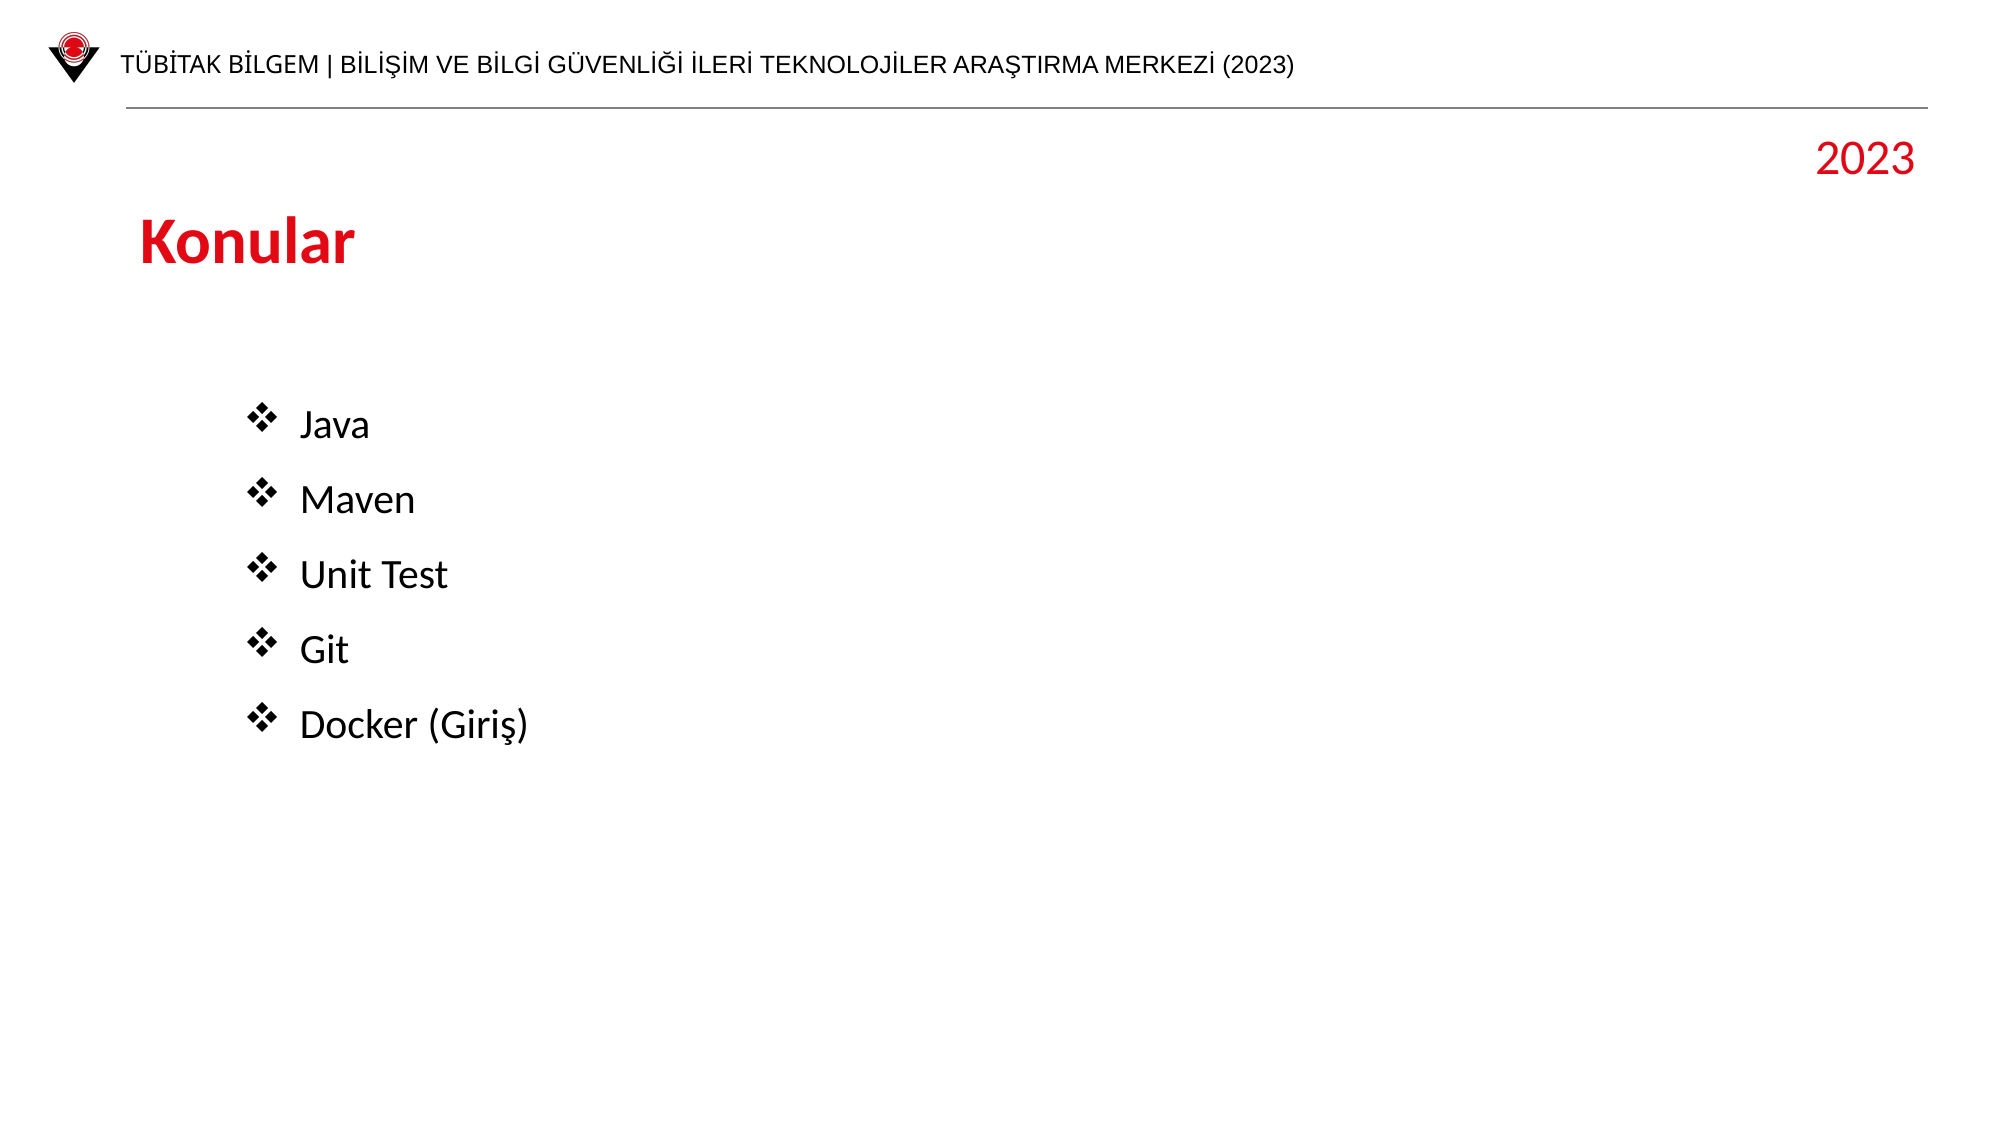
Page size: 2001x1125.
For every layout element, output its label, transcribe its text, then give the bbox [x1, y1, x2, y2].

picture [42, 26, 106, 89]
text_box Konular [125, 188, 1272, 284]
text_box 2023 [1650, 117, 1931, 193]
text_box Java Maven Unit Test Git Docker (Giriş) [218, 364, 1740, 830]
